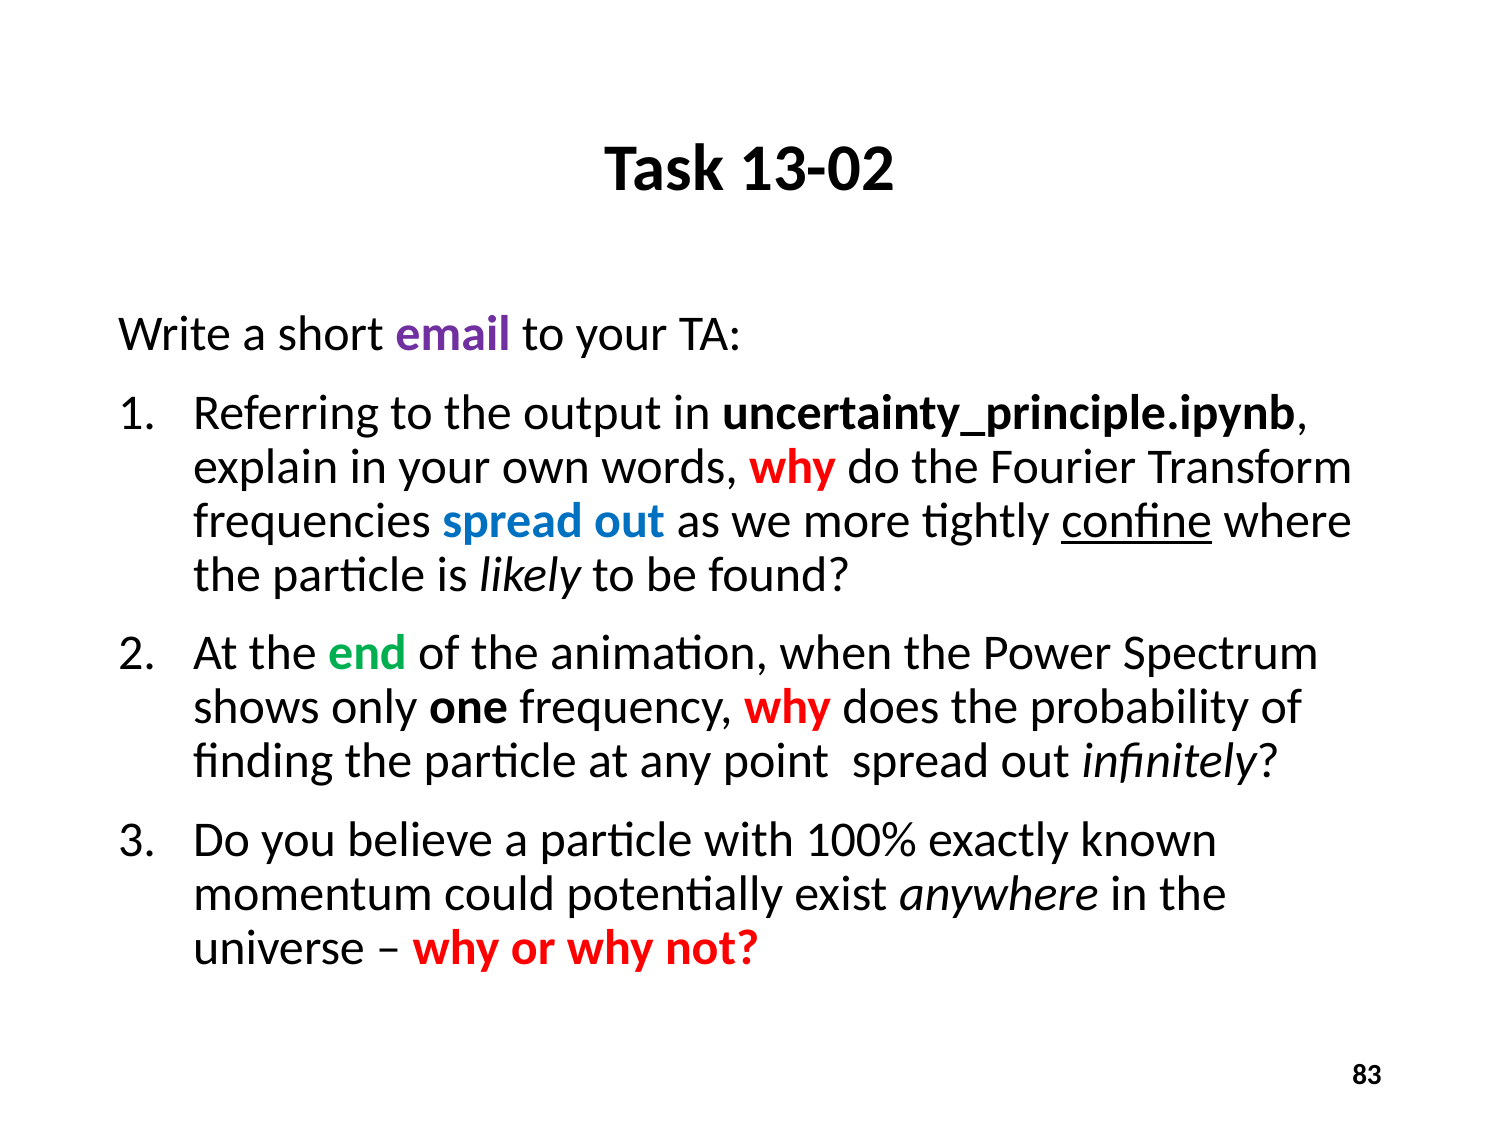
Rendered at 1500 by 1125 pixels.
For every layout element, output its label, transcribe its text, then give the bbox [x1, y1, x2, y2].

slide_number 83 [1059, 1042, 1397, 1103]
title Task 13-02 [103, 59, 1397, 278]
